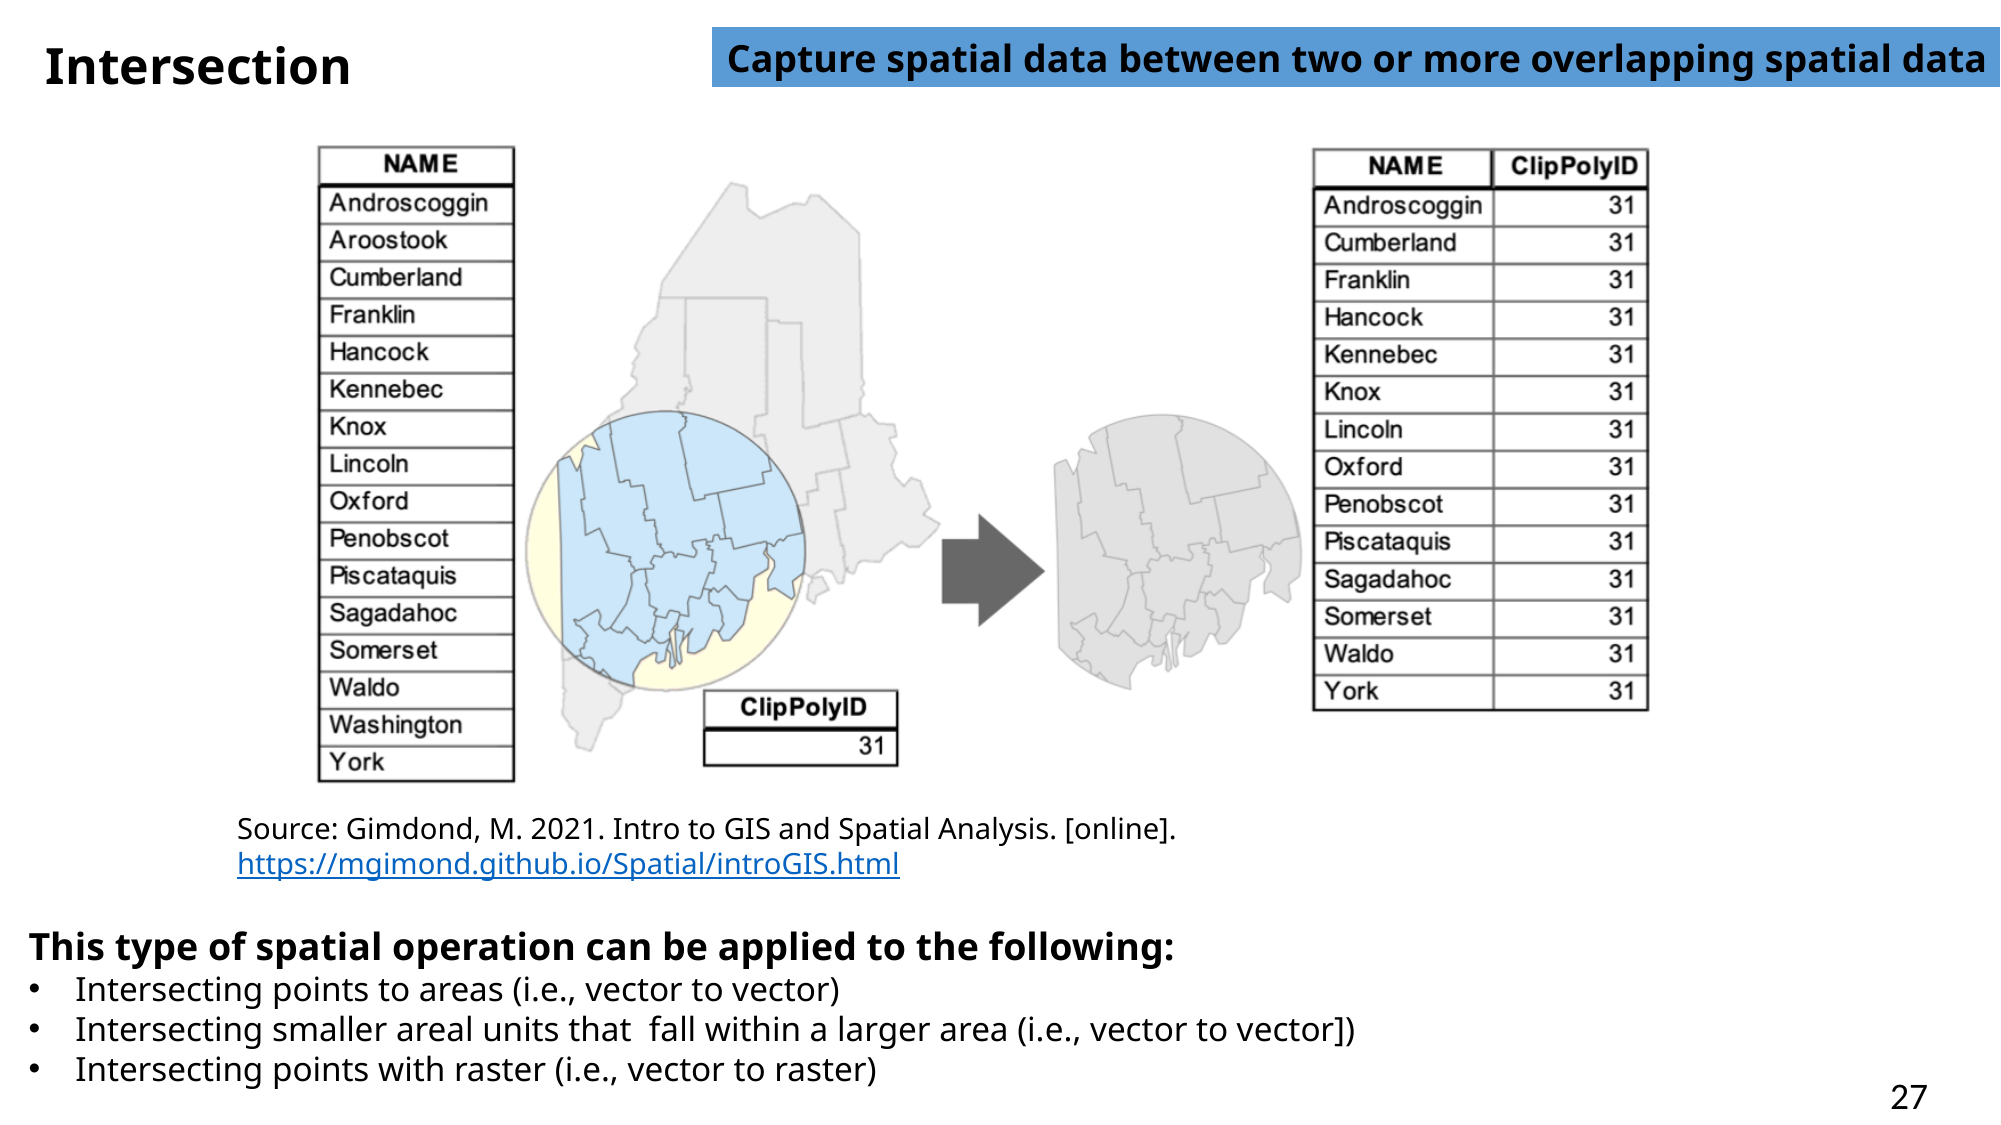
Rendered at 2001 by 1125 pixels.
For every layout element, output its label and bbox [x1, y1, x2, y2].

text_box [1875, 1064, 1965, 1088]
picture [303, 125, 1662, 829]
text_box [31, 27, 650, 102]
text_box [13, 803, 1795, 1096]
text_box [712, 27, 2000, 87]
